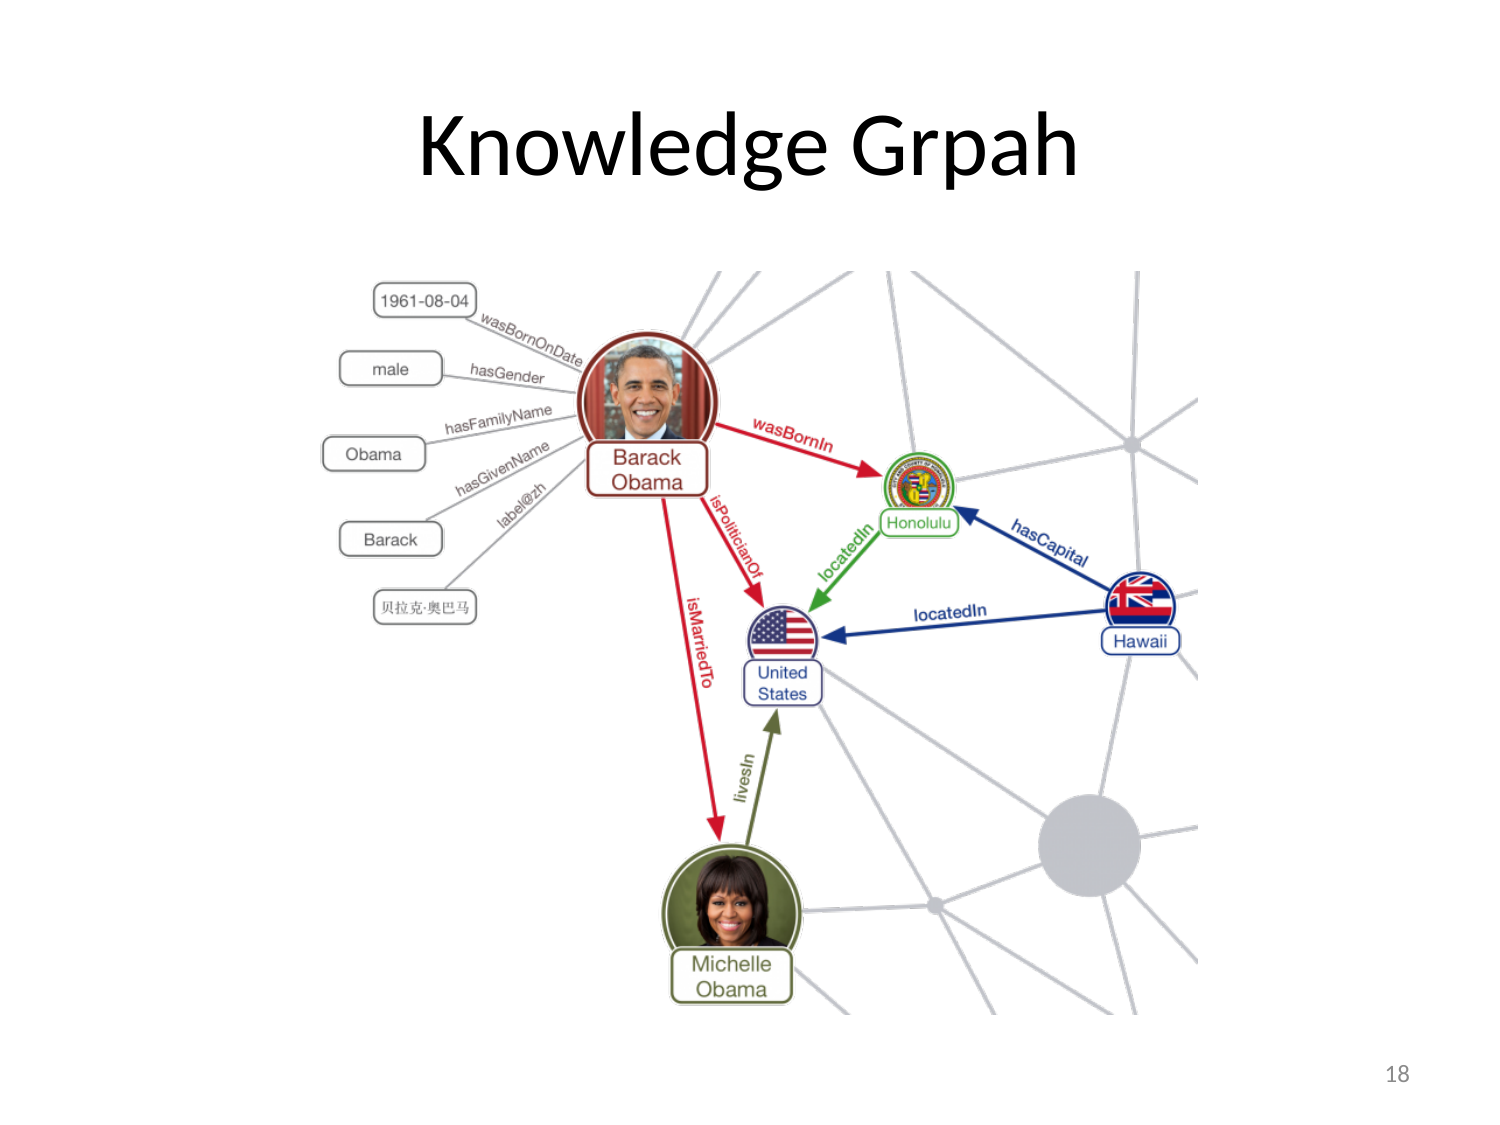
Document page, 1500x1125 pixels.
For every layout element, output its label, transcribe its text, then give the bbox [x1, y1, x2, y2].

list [74, 271, 1426, 1015]
slide_number 18 [1074, 1042, 1425, 1103]
title Knowledge Grpah [75, 45, 1425, 233]
